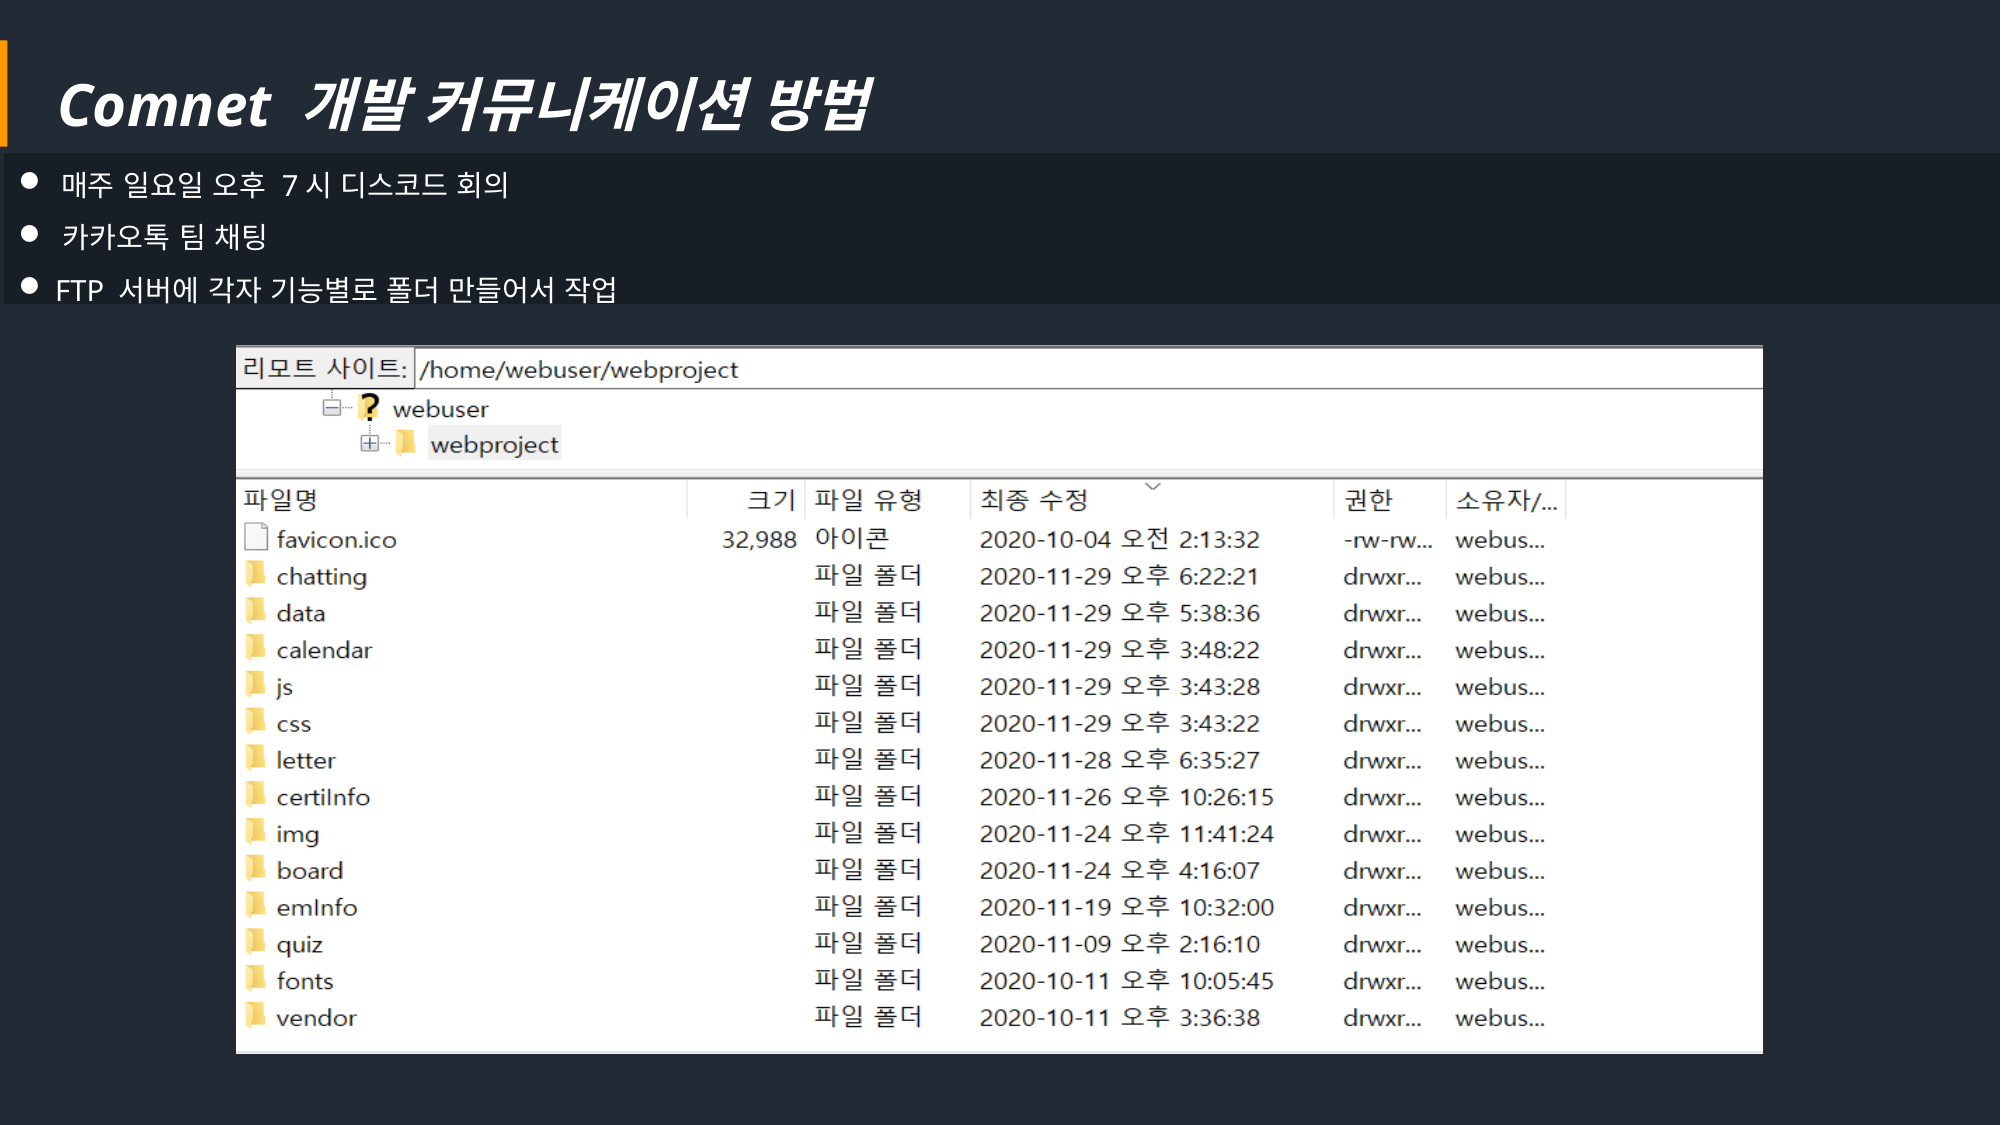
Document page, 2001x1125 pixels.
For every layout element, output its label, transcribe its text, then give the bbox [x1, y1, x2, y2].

text_box Comnet 개발 커뮤니케이션 방법 [42, 25, 948, 146]
text_box 매주 일요일 오후 7시 디스코드 회의 카카오톡 팀 채팅 FTP 서버에 각자 기능별로 폴더 만들어서 작업 [3, 152, 2000, 305]
picture [236, 345, 1763, 1054]
text_box [0, 39, 8, 148]
